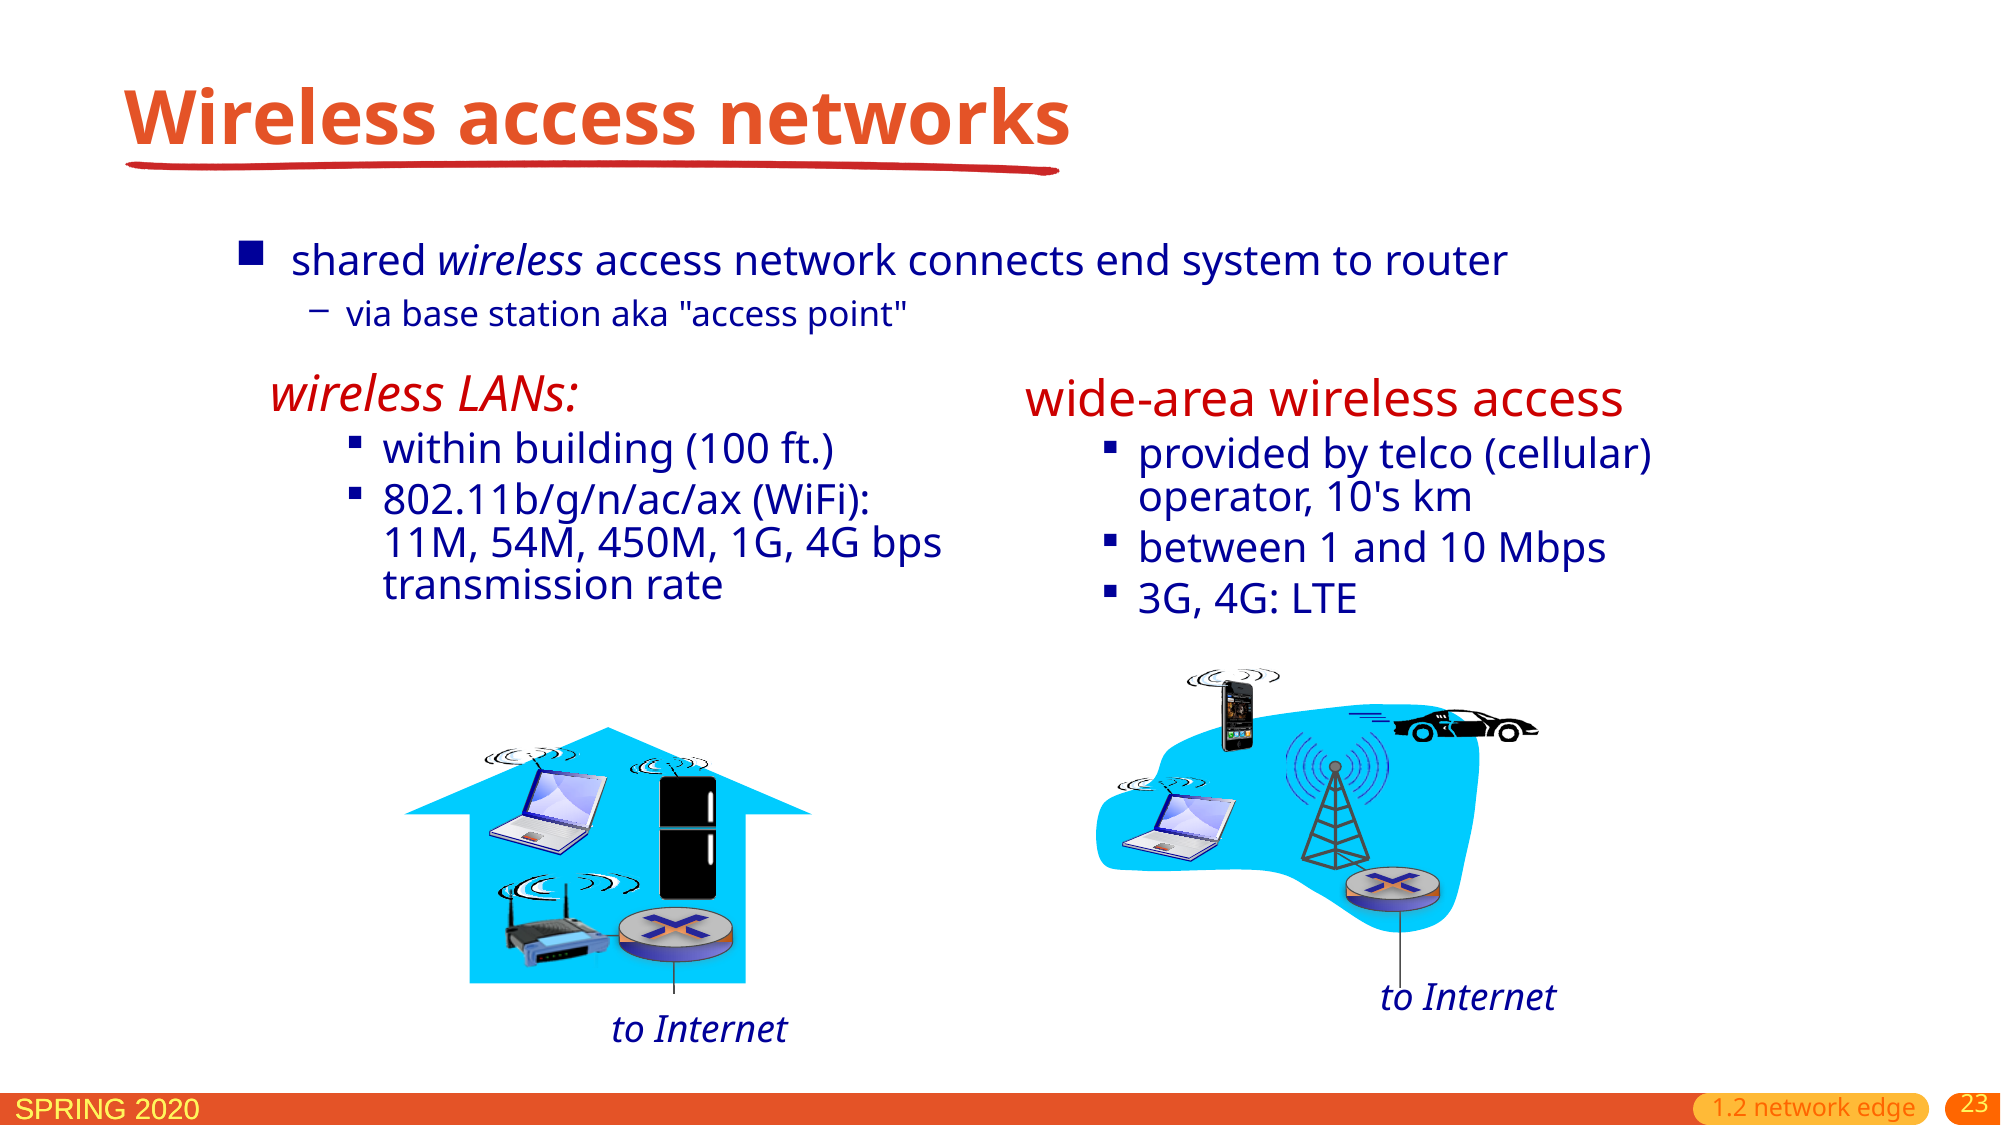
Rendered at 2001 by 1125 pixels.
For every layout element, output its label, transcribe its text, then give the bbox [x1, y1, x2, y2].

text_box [618, 907, 733, 962]
text_box wide-area wireless access provided by telco (cellular) operator, 10's km between 1 and 10 Mbps 3G, 4G: LTE [1011, 298, 1769, 730]
text_box to Internet [1365, 965, 1572, 1026]
picture [121, 156, 1072, 181]
text_box to Internet [596, 997, 803, 1058]
title Wireless access networks [109, 33, 1484, 195]
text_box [628, 755, 734, 900]
text_box ISP C [726, 758, 736, 907]
slide_number 23 [1965, 1090, 2000, 1125]
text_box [624, 871, 640, 907]
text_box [483, 745, 608, 858]
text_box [1345, 866, 1440, 912]
text_box wireless LANs: within building (100 ft.) 802.11b/g/n/ac/ax (WiFi): 11M, 54M, 450M, 1G, 4G bps transmission rate [255, 363, 976, 730]
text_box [1094, 667, 1540, 989]
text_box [403, 726, 813, 984]
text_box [497, 871, 624, 969]
list shared wireless access network connects end system to router via base station aka "access point" [220, 226, 1594, 369]
footer 1.2 network edge [1696, 1082, 1965, 1125]
